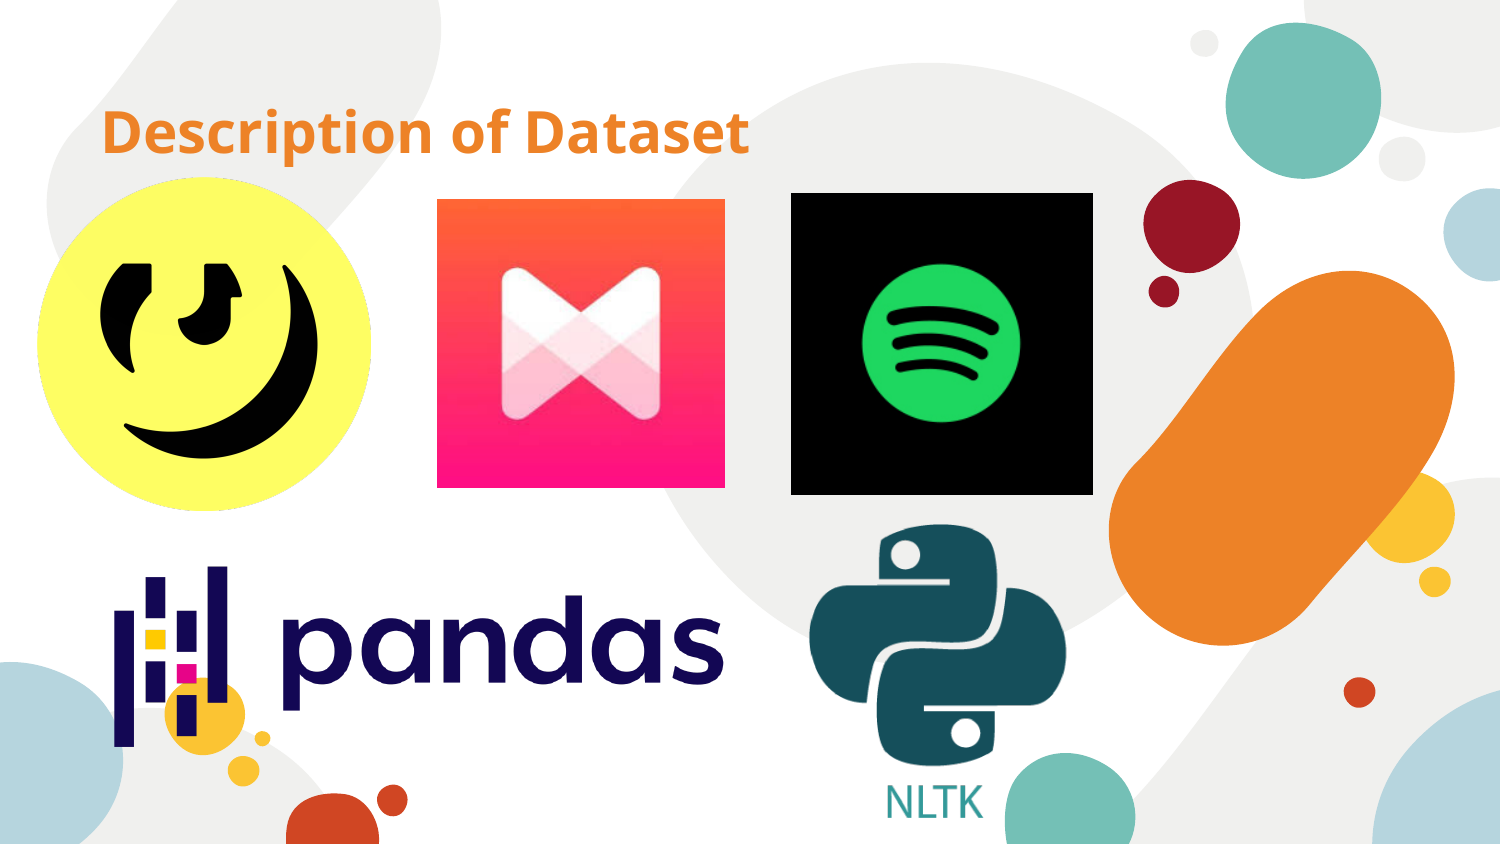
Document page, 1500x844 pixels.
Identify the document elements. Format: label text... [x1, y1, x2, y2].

picture [37, 176, 371, 511]
picture [84, 521, 753, 792]
picture [791, 193, 1093, 495]
picture [437, 199, 726, 488]
picture [785, 501, 1088, 830]
title Description of Dataset [100, 60, 1067, 166]
